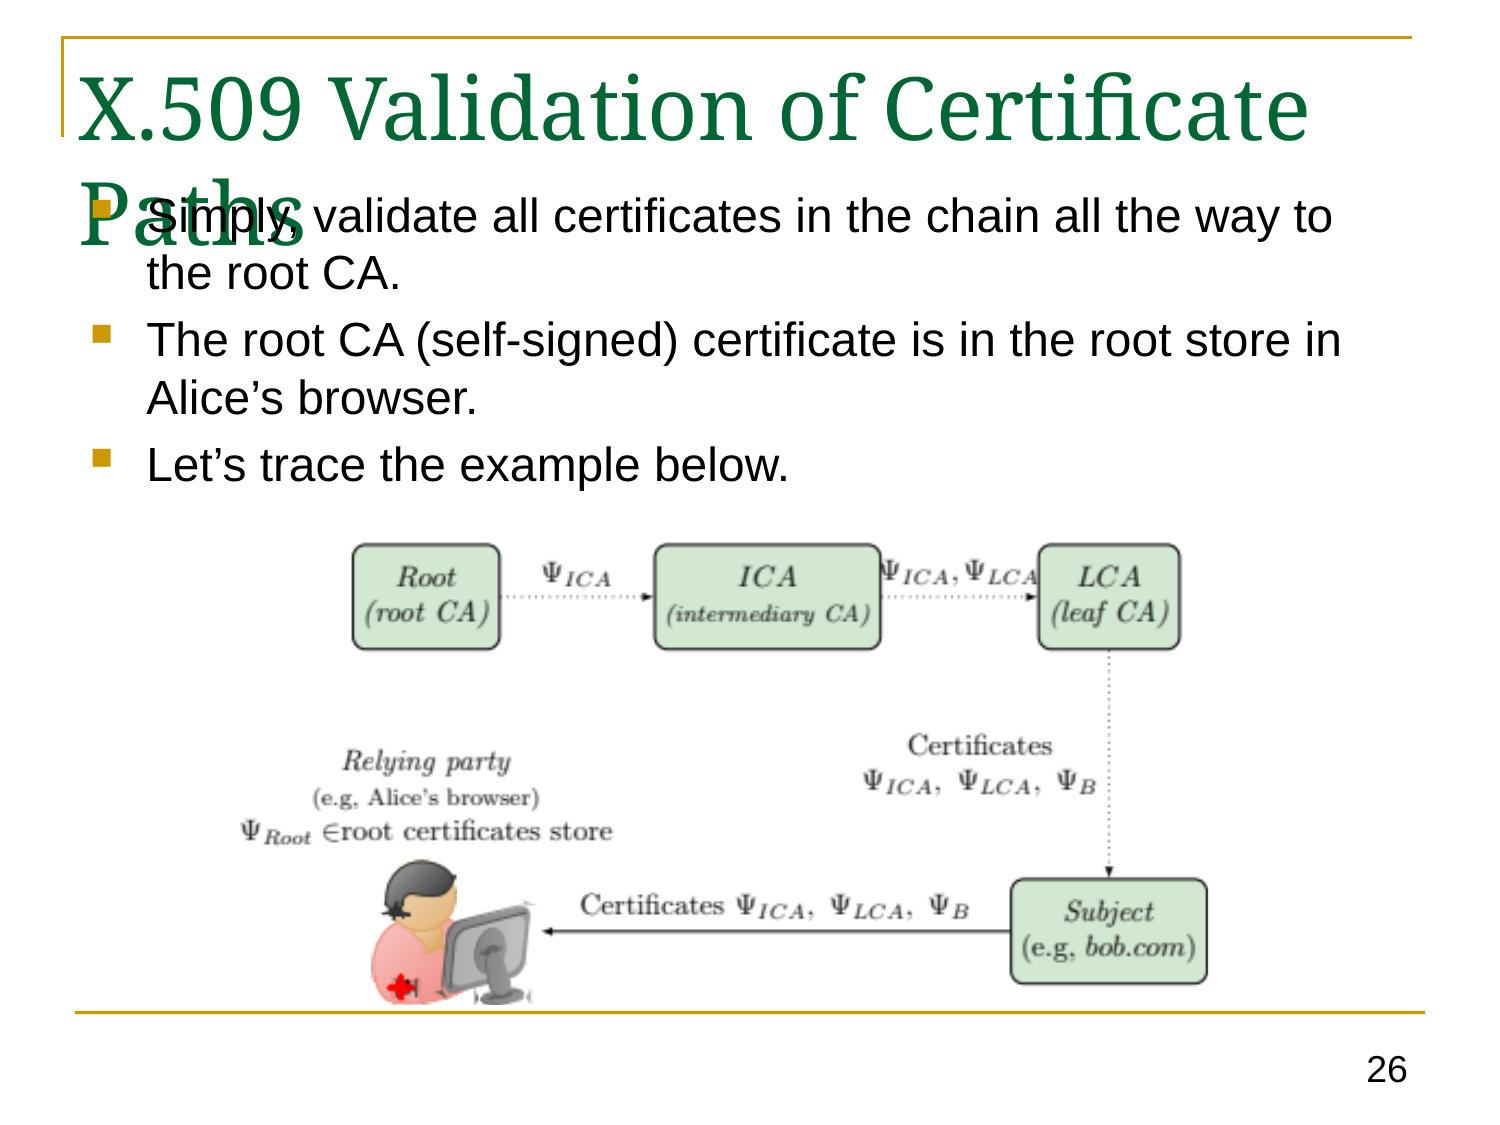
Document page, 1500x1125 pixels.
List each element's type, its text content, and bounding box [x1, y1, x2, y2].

text_box 26 [1351, 1023, 1424, 1098]
list Simply, validate all certificates in the chain all the way to the root CA. The root CA (self-signed) certificate is in the root store in Alice’s browser. Let’s trace the example below. [75, 176, 1425, 450]
picture [237, 539, 1209, 1005]
title X.509 Validation of Certificate Paths [63, 45, 1425, 174]
